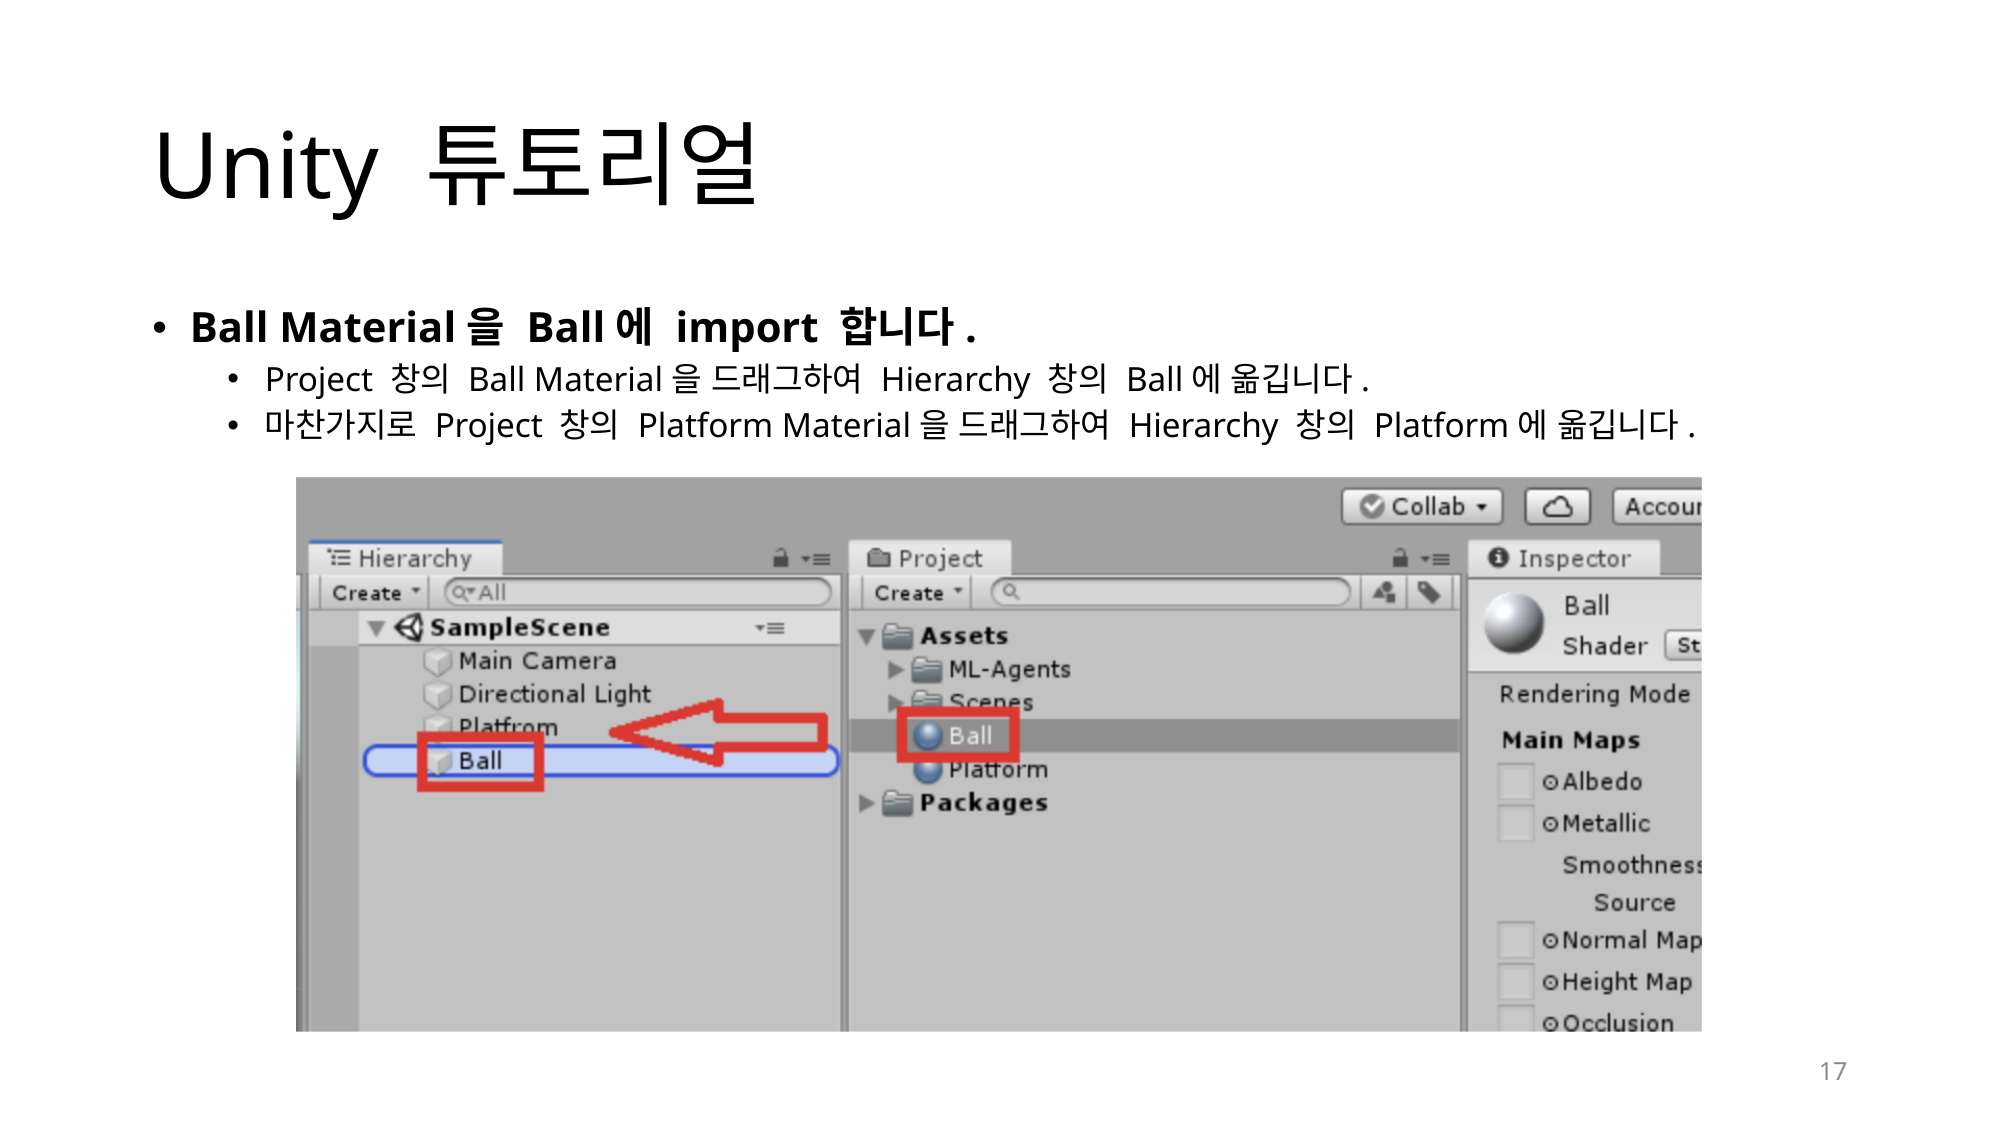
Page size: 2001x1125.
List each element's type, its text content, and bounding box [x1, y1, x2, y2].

title Unity 튜토리얼 [137, 59, 1863, 278]
picture [294, 471, 1706, 1041]
slide_number 17 [1412, 1042, 1863, 1103]
list Ball Material을 Ball에 import 합니다. Project 창의 Ball Material을 드래그하여 Hierarchy 창의 Ball에 옮깁니다. 마찬가지로 Project 창의 Platform Material을 드래그하여 Hierarchy 창의 Platform에 옮깁니다. [137, 299, 1863, 1014]
